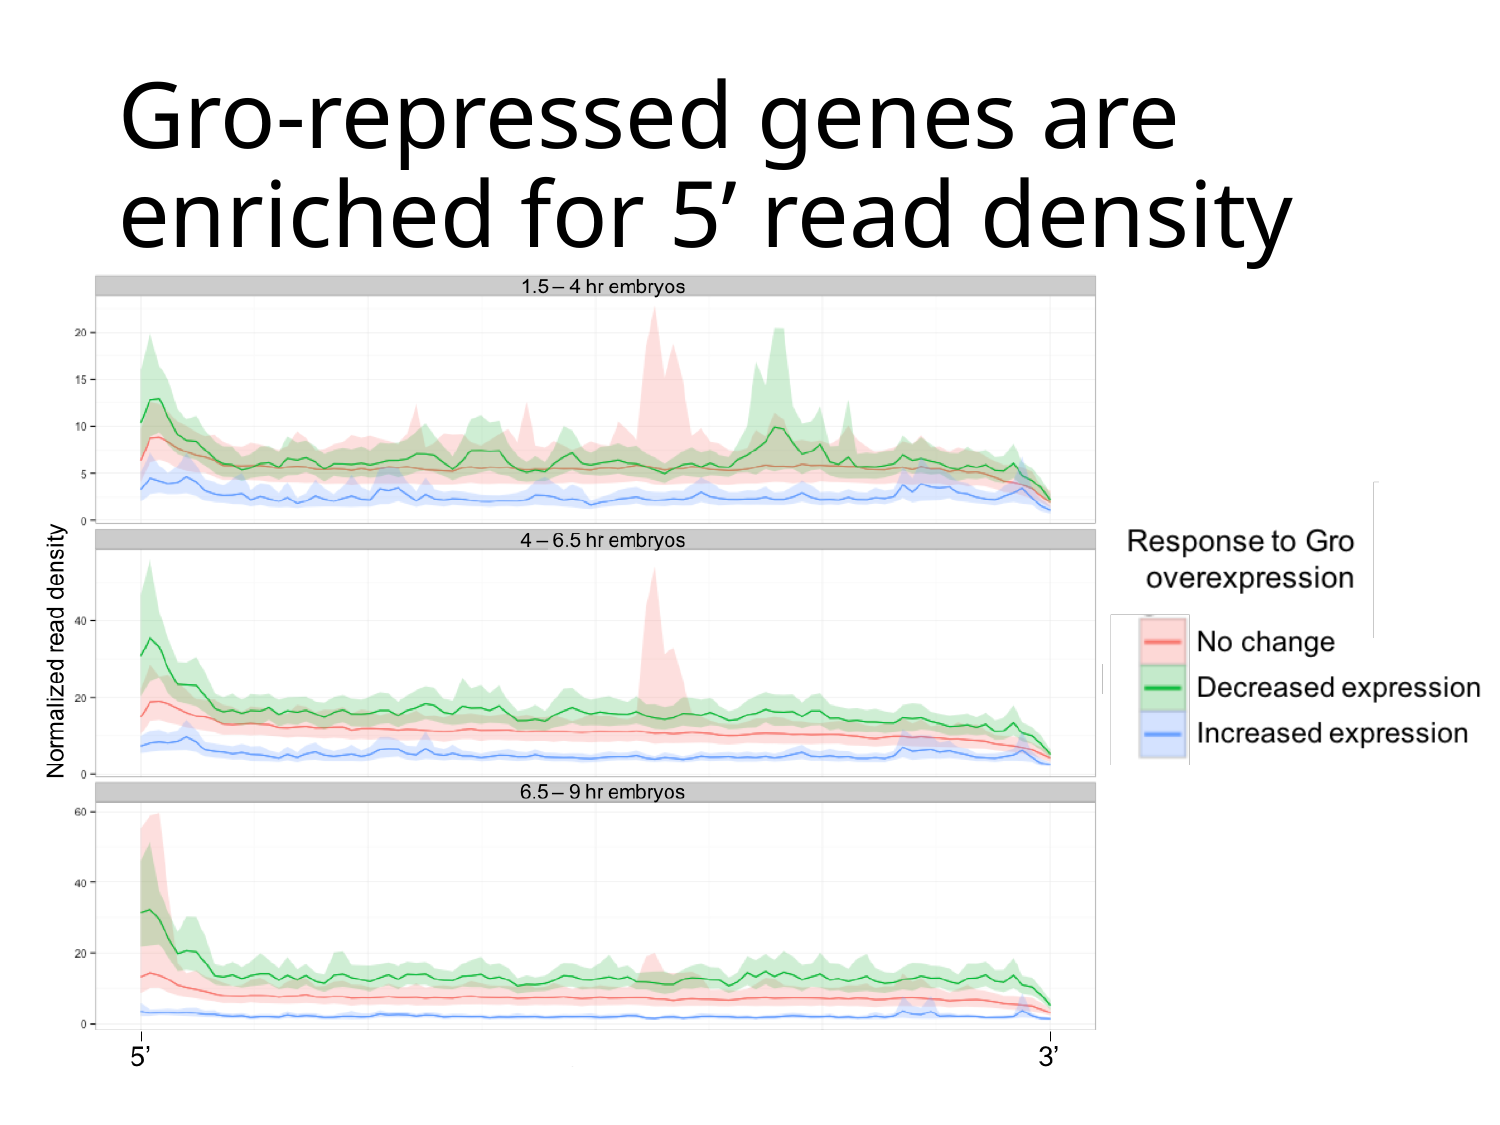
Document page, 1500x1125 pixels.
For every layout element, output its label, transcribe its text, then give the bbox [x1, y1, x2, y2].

title Gro-repressed genes are enriched for 5’ read density [103, 59, 1397, 278]
picture [32, 253, 1500, 1101]
